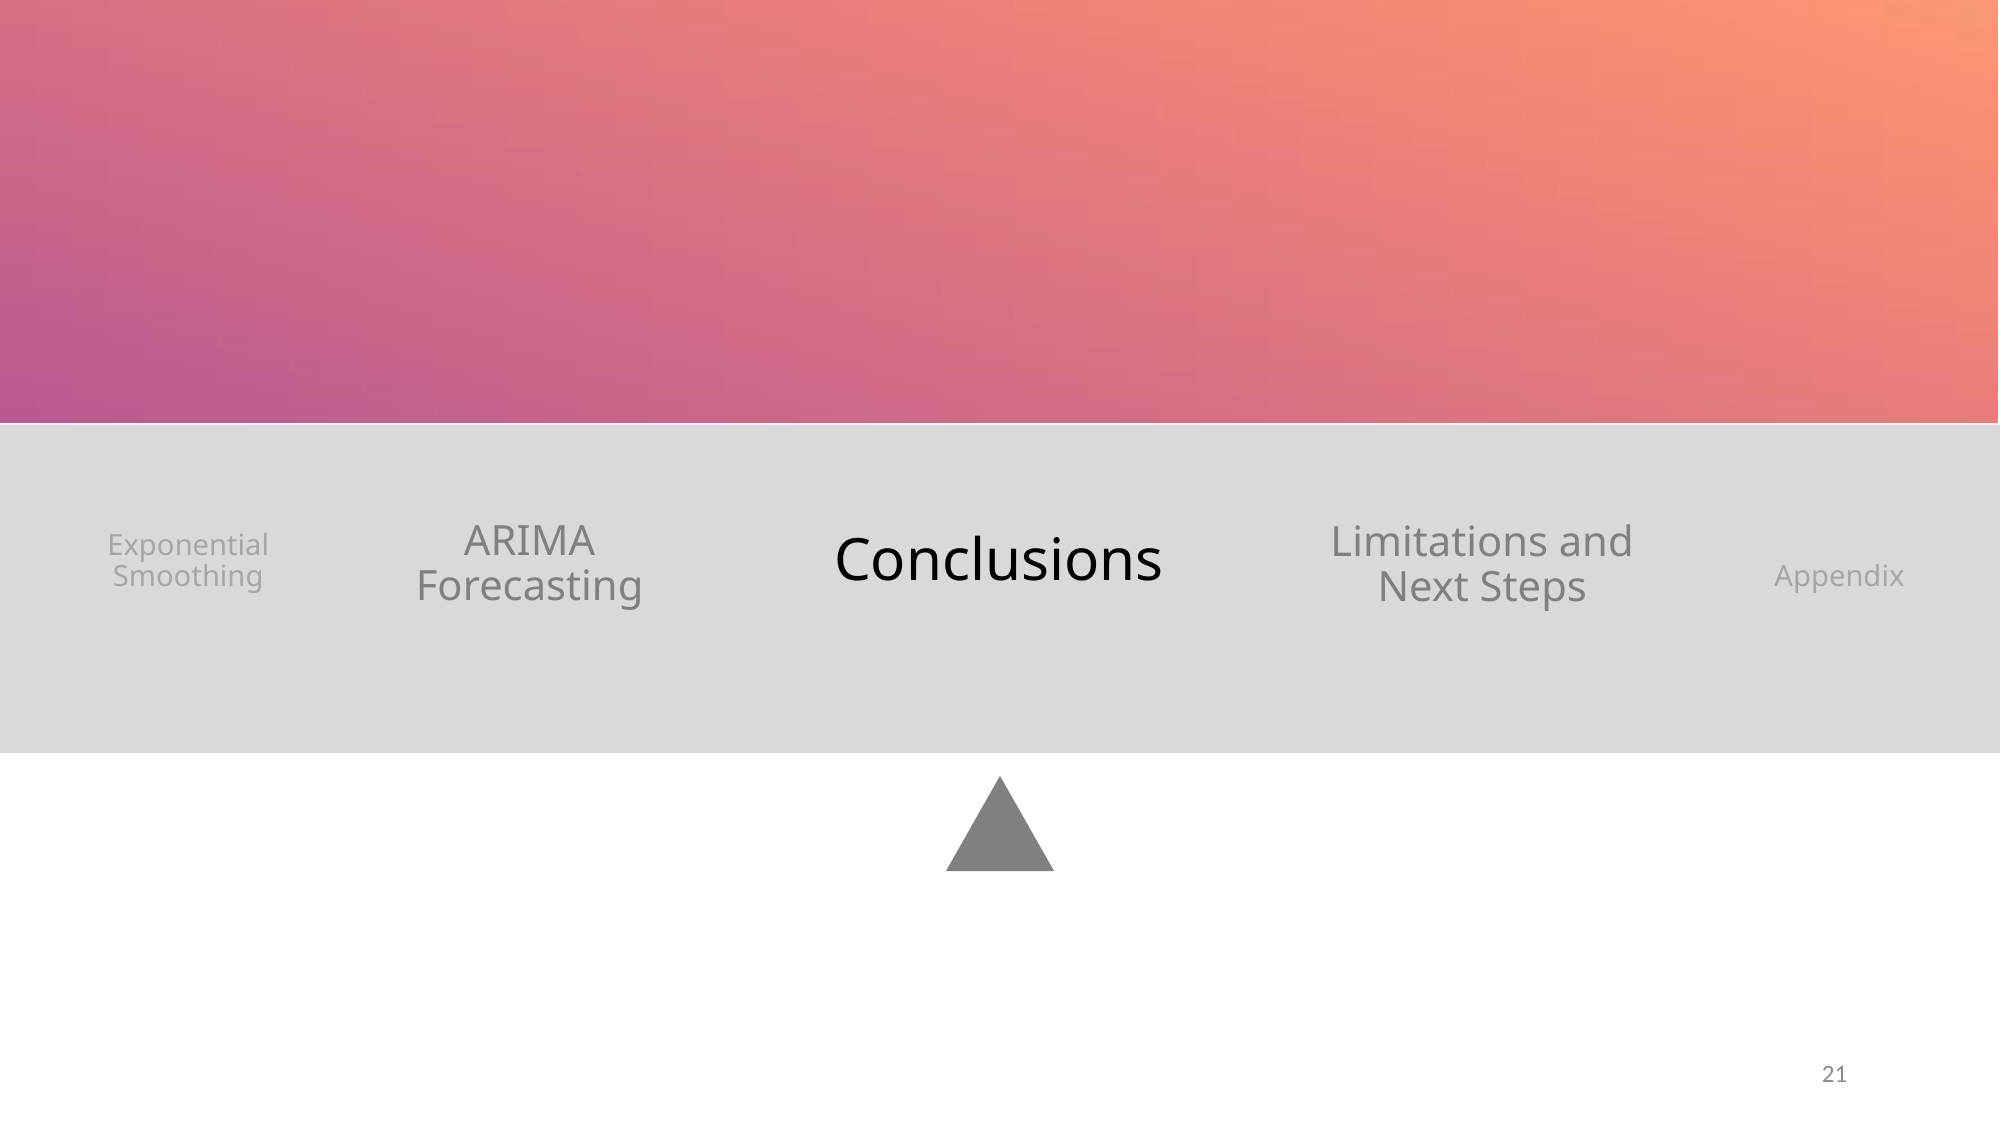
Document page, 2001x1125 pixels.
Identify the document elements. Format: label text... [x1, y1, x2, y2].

text_box Conclusions [737, 444, 1261, 601]
text_box Appendix [1706, 524, 1973, 601]
text_box [944, 773, 1056, 873]
picture [0, 0, 1998, 425]
title ARIMA Forecasting [321, 498, 739, 618]
text_box [0, 424, 2000, 754]
text_box Exponential Smoothing [55, 524, 322, 601]
slide_number 21 [1412, 1042, 1863, 1103]
text_box Limitations and Next Steps [1287, 509, 1677, 619]
